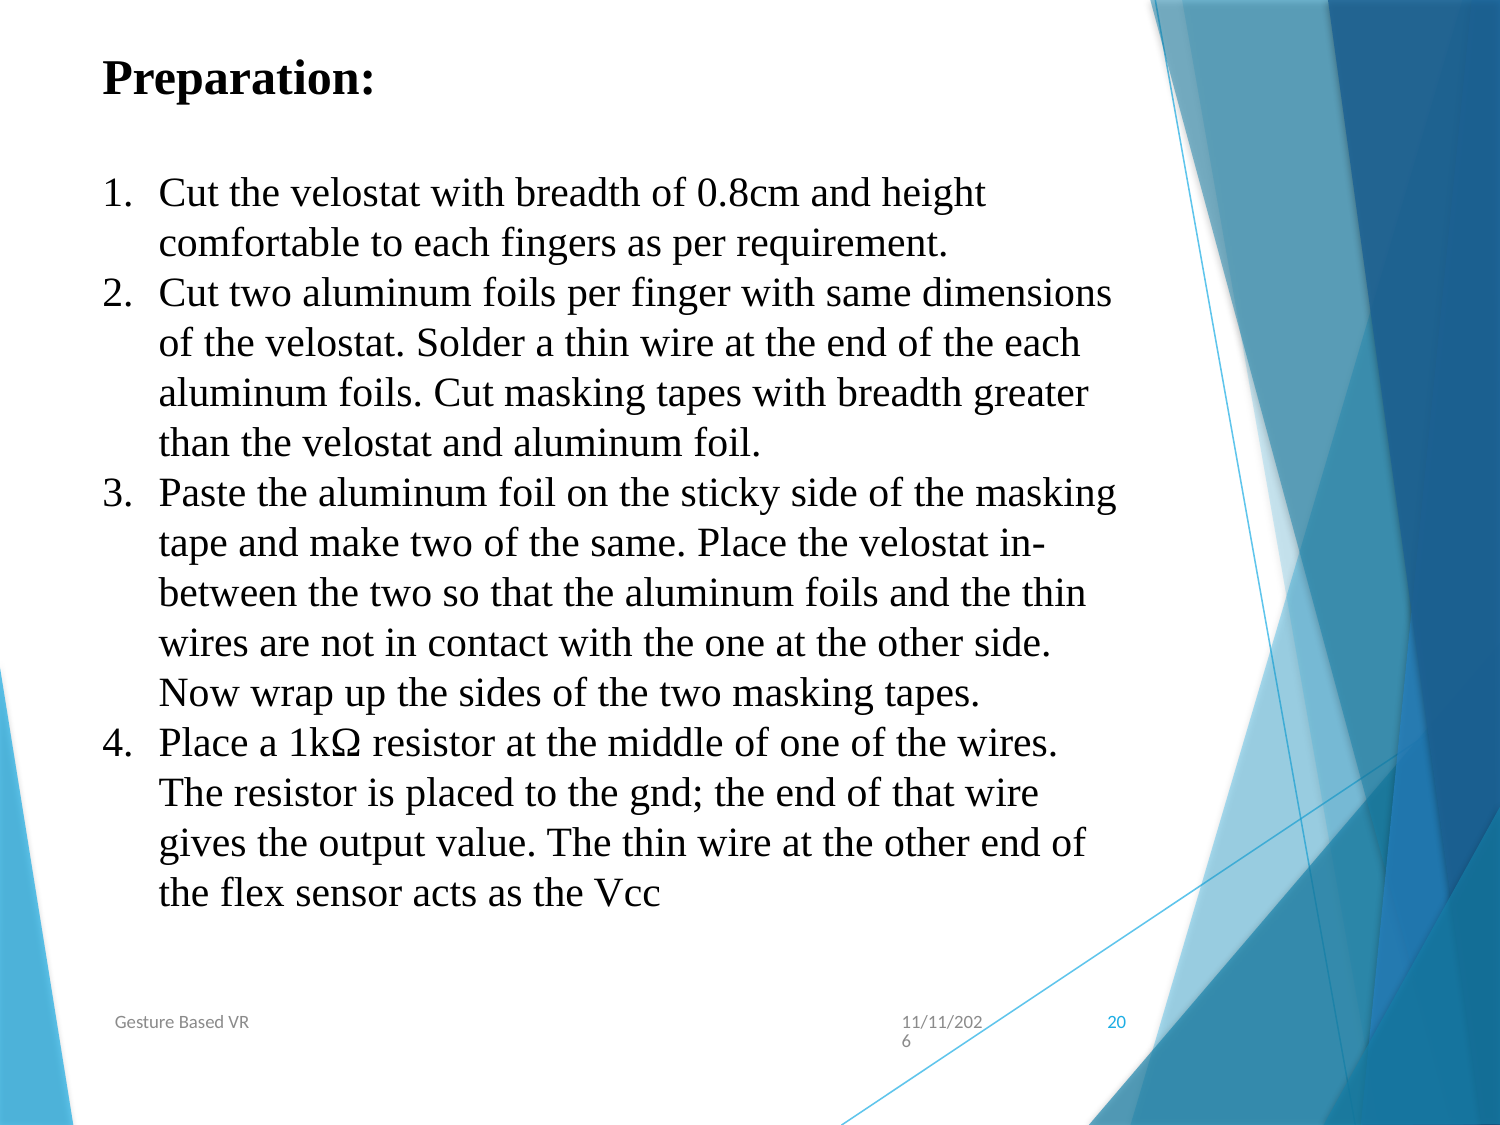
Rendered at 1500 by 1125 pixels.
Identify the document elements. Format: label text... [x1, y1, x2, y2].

slide_number 20 [1057, 991, 1142, 1051]
footer Gesture Based VR [99, 991, 859, 1051]
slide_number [886, 991, 999, 1051]
text_box Preparation: Cut the velostat with breadth of 0.8cm and height comfortable to each fingers as per requirement. Cut two aluminum foils per finger with same dimensions of the velostat. Solder a thin wire at the end of the each aluminum foils. Cut masking tapes with breadth greater than the velostat and aluminum foil. Paste the aluminum foil on the sticky side of the masking tape and make two of the same. Place the velostat in-between the two so that the aluminum foils and the thin wires are not in contact with the one at the other side. Now wrap up the sides of the two masking tapes. Place a 1kΩ resistor at the middle of one of the wires. The resistor is placed to the gnd; the end of that wire gives the output value. The thin wire at the other end of the flex sensor acts as the Vcc [87, 37, 1138, 973]
